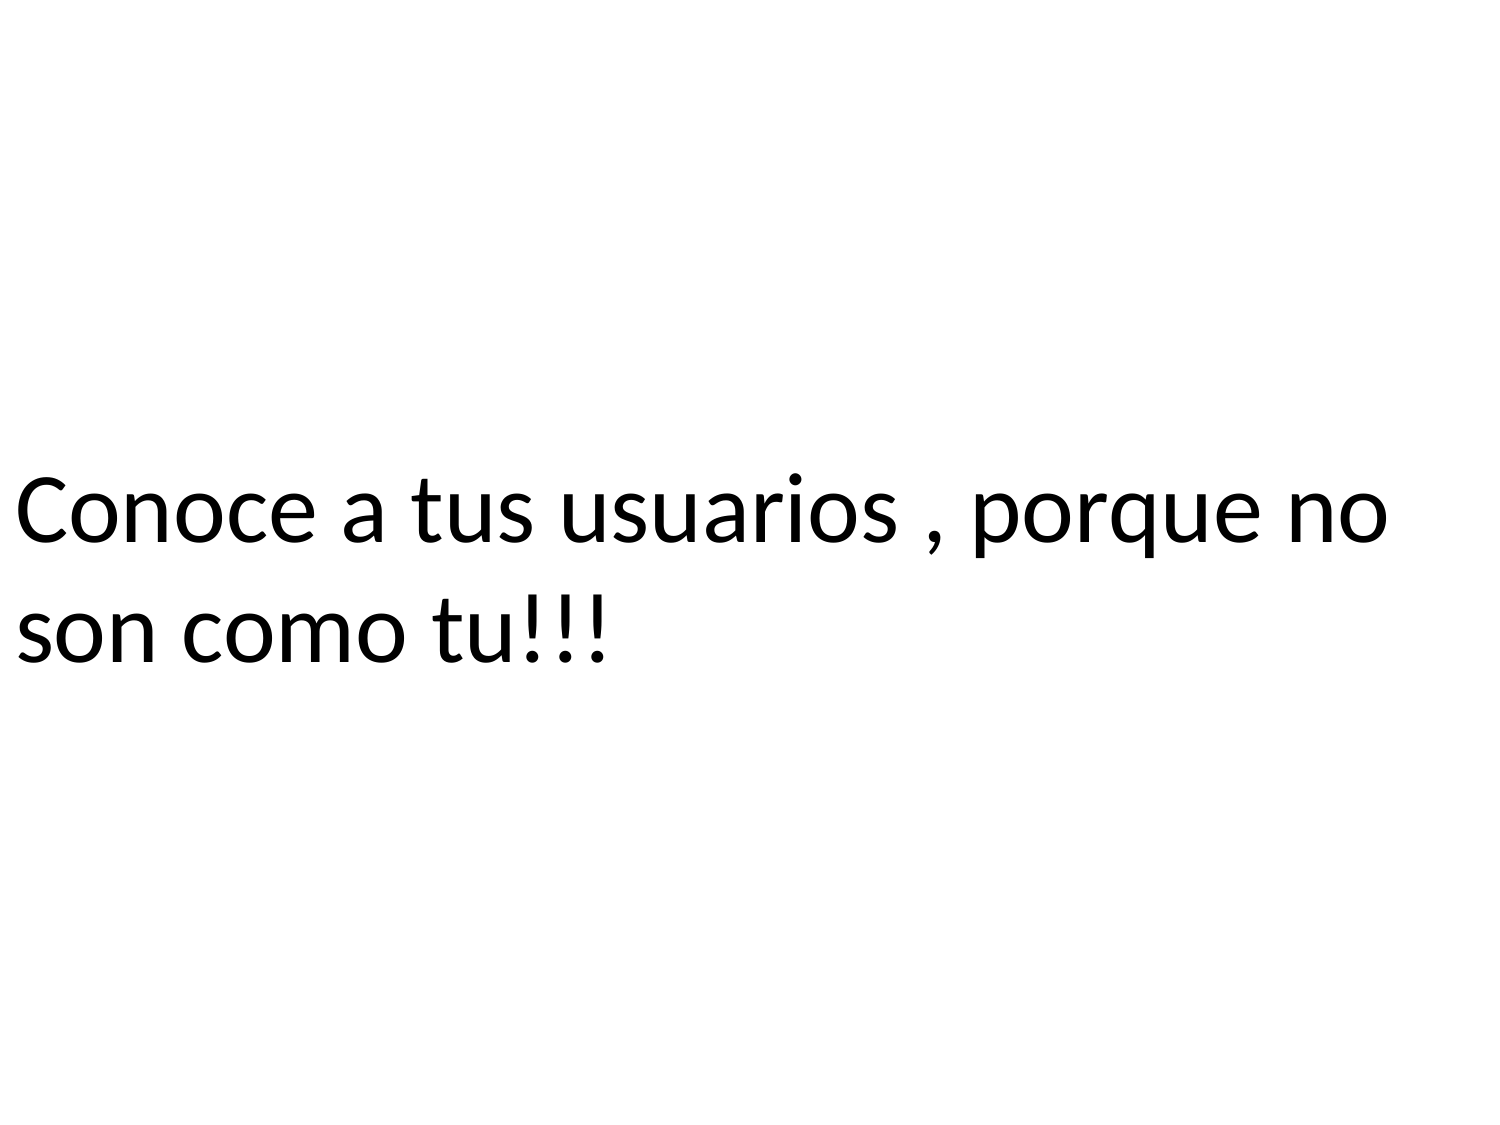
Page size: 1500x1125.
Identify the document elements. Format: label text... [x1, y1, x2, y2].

list Conoce a tus usuarios , porque no son como tu!!! [0, 0, 1500, 1125]
